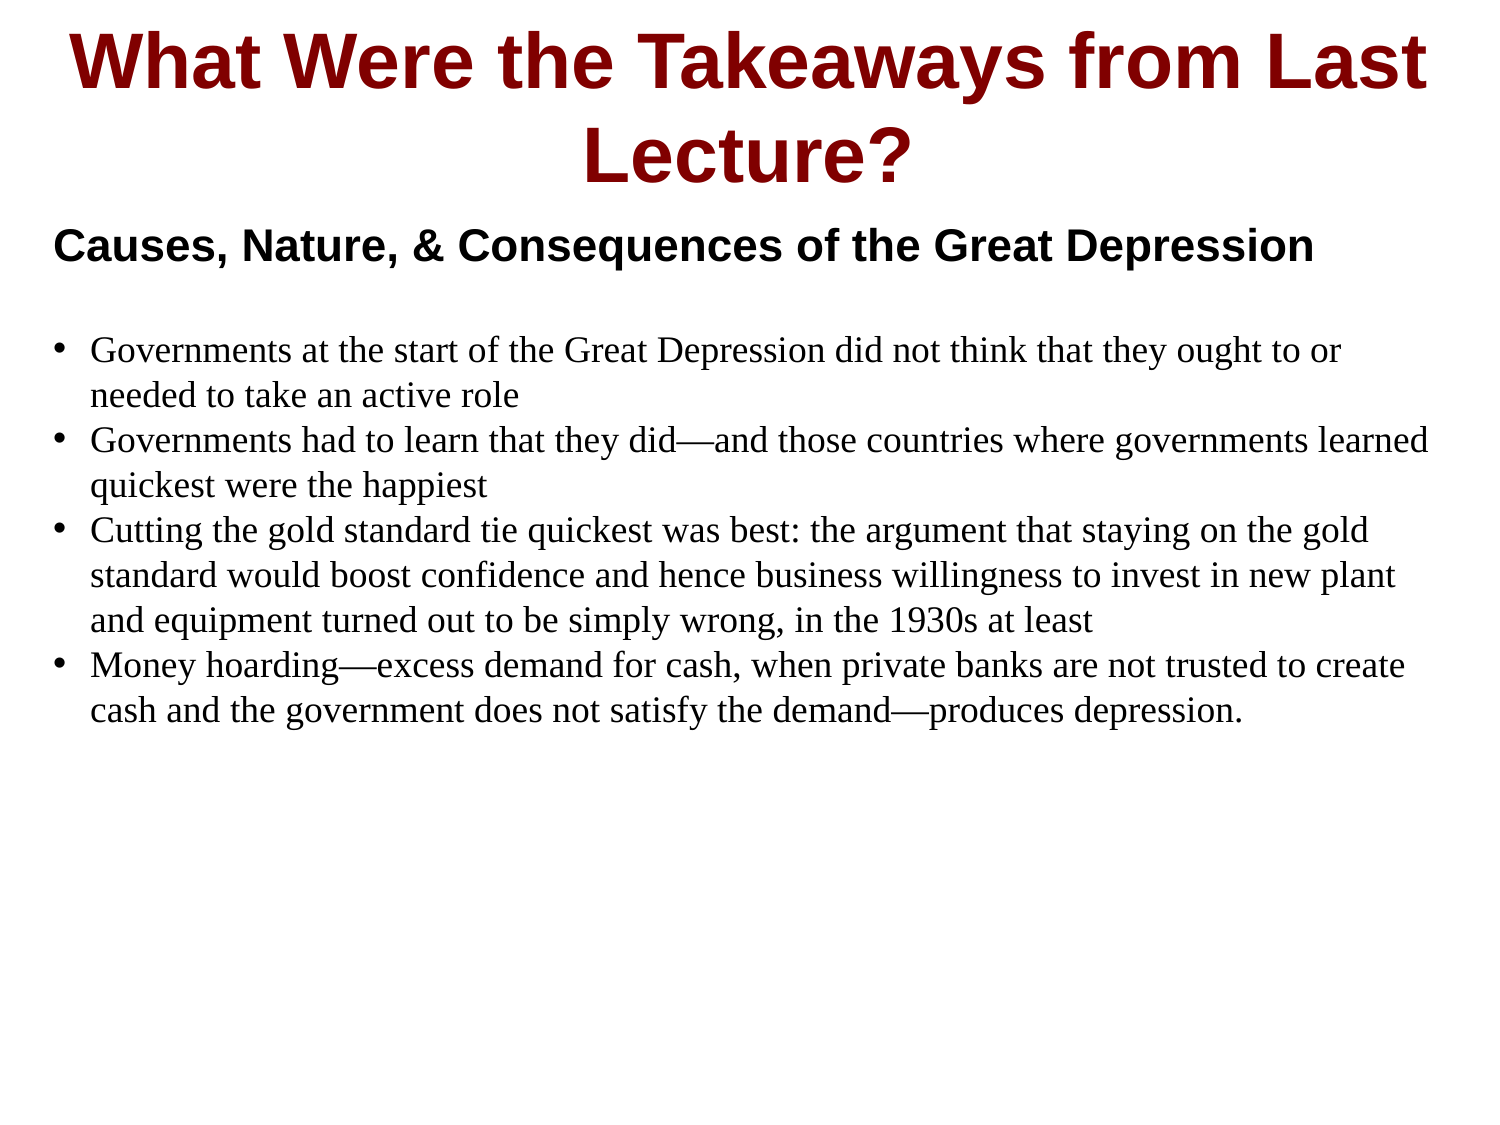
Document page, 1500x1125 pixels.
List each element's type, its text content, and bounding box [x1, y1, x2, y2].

title What Were the Takeaways from Last Lecture? [44, 0, 1453, 207]
list Causes, Nature, & Consequences of the Great Depression Governments at the start of the Great Depression did not think that they ought to or needed to take an active role Governments had to learn that they did—and those countries where governments learned quickest were the happiest Cutting the gold standard tie quickest was best: the argument that staying on the gold standard would boost confidence and hence business willingness to invest in new plant and equipment turned out to be simply wrong, in the 1930s at least Money hoarding—excess demand for cash, when private banks are not trusted to create cash and the government does not satisfy the demand—produces depression. [44, 207, 1453, 1094]
